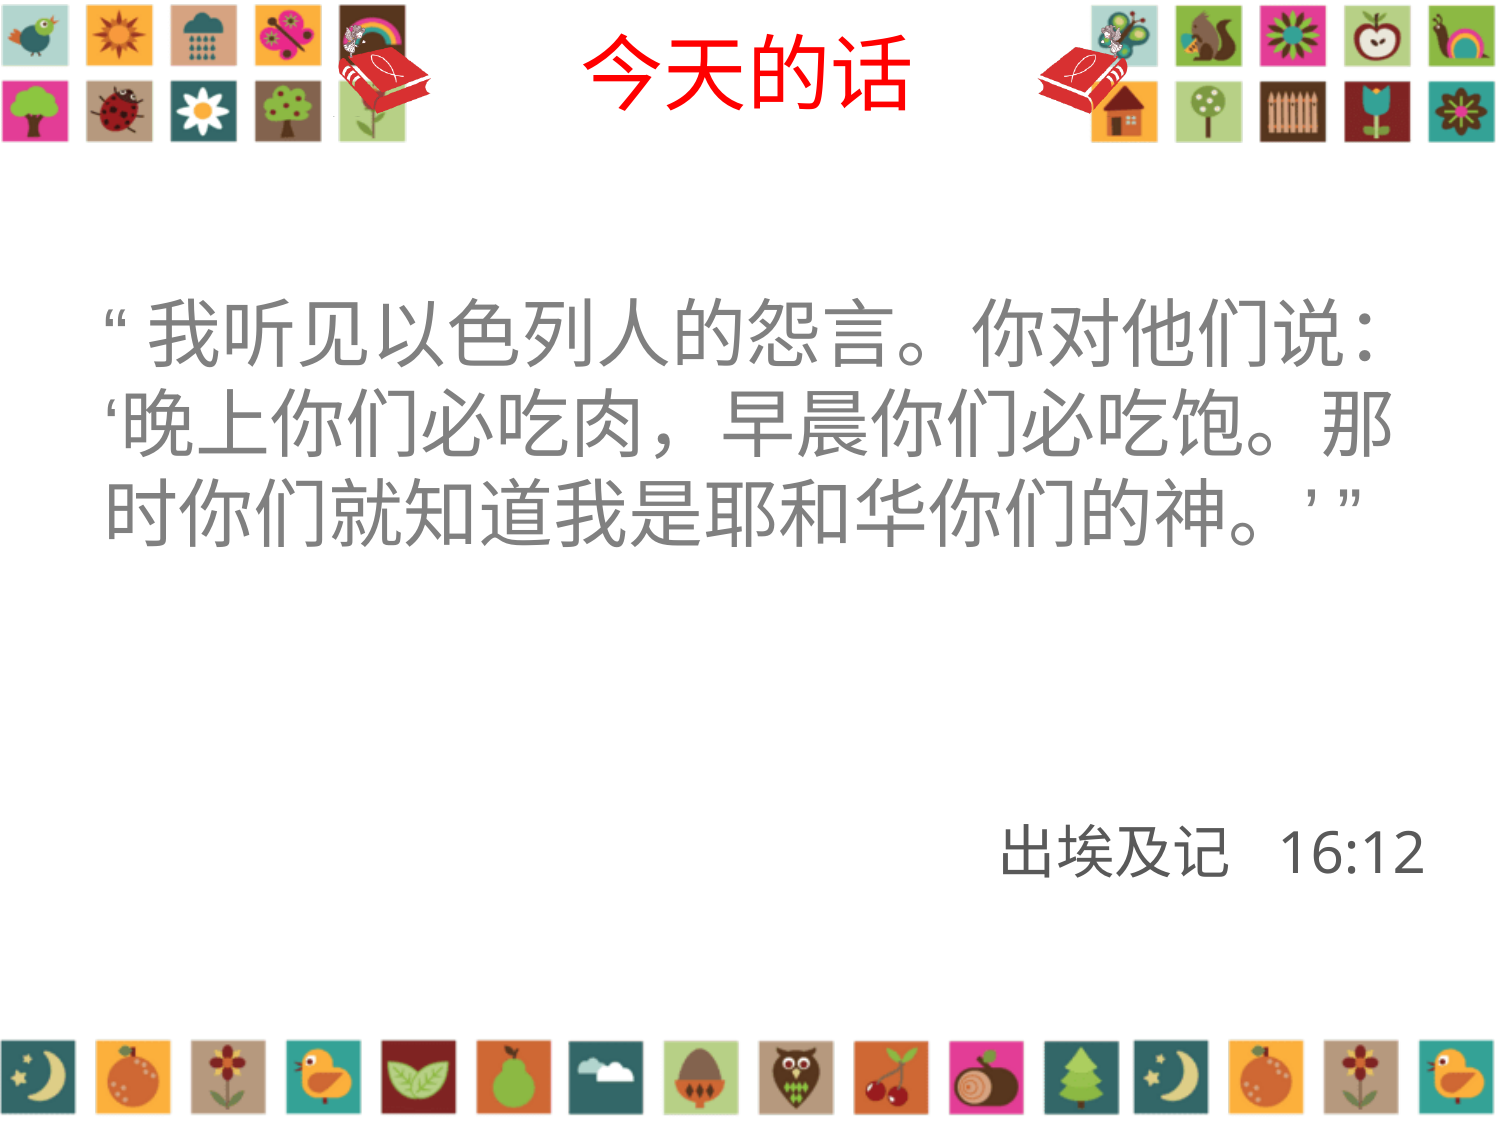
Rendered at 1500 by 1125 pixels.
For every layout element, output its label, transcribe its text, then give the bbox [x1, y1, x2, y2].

text_box 出埃及记 16:12 [808, 807, 1441, 893]
text_box “我听见以色列人的怨言。你对他们说：‘晚上你们必吃肉，早晨你们必吃饱。那时你们就知道我是耶和华你们的神。’ ” [88, 278, 1436, 564]
picture [0, 3, 463, 150]
text_box 今天的话 [425, 13, 1078, 129]
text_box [0, 1028, 1500, 1118]
picture [1005, 3, 1500, 150]
